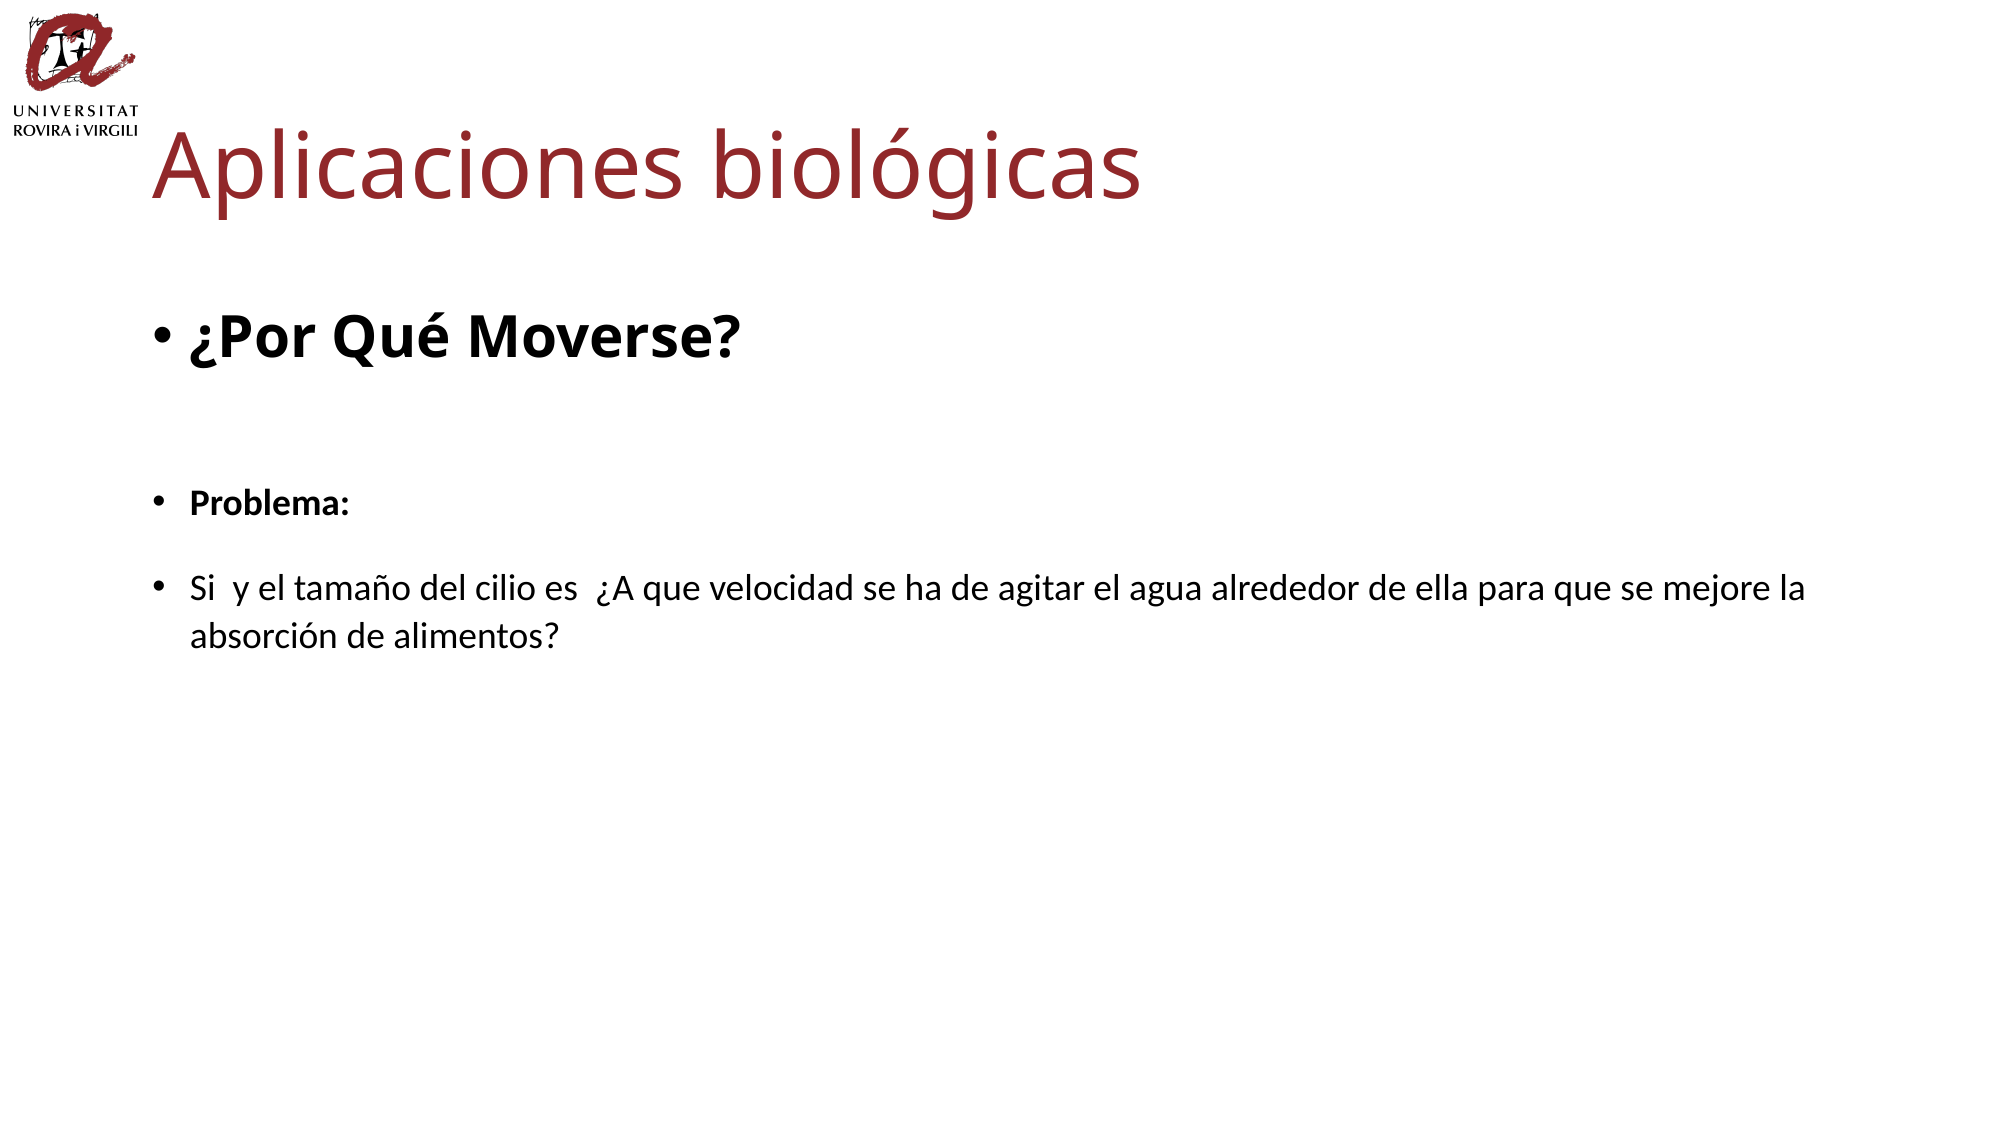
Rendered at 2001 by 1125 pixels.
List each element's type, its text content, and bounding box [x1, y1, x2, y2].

picture [14, 13, 138, 136]
title Aplicaciones biológicas [137, 59, 1863, 278]
